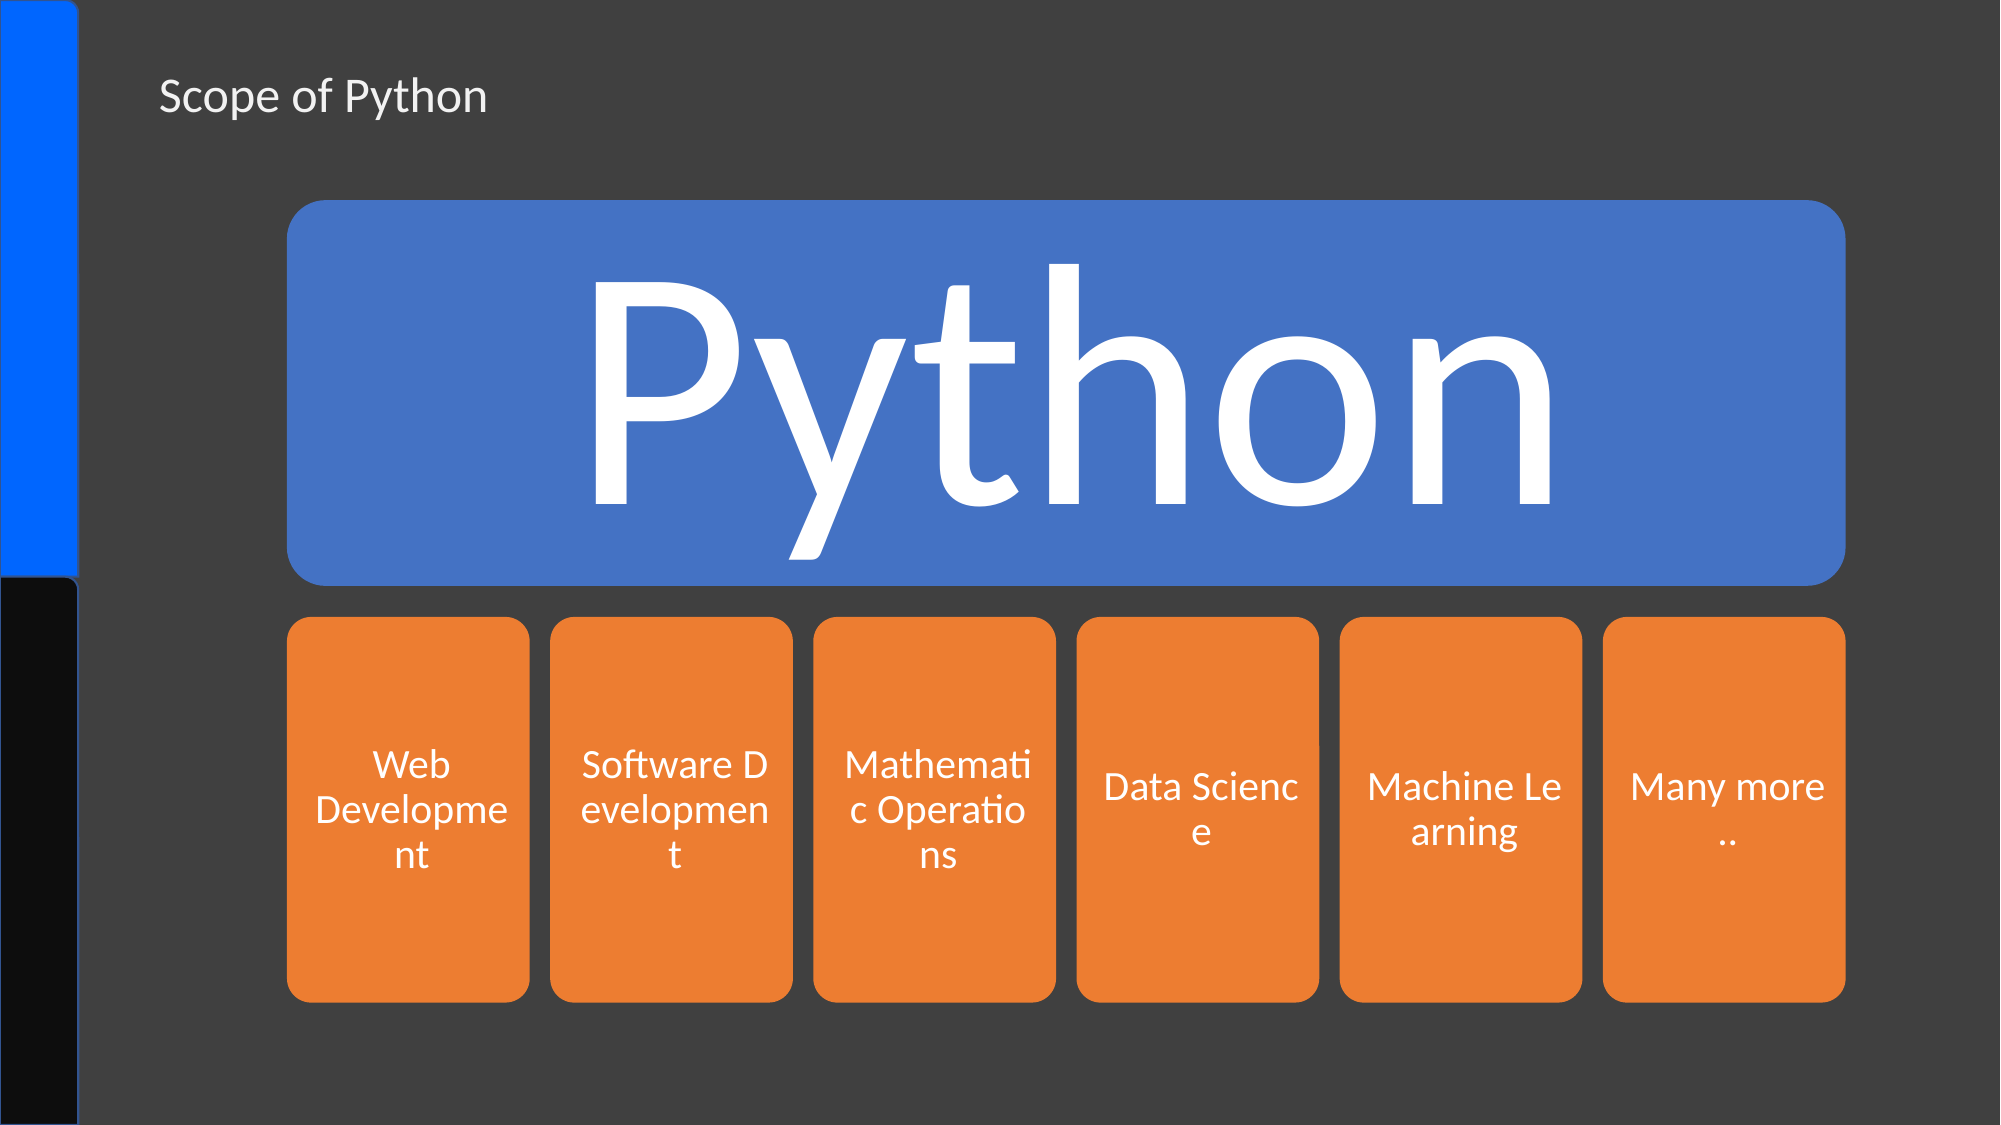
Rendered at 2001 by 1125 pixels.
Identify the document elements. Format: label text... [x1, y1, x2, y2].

text_box Scope of Python [144, 55, 504, 131]
text_box [0, 575, 80, 1125]
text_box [286, 189, 1846, 1004]
text_box [0, 0, 80, 578]
